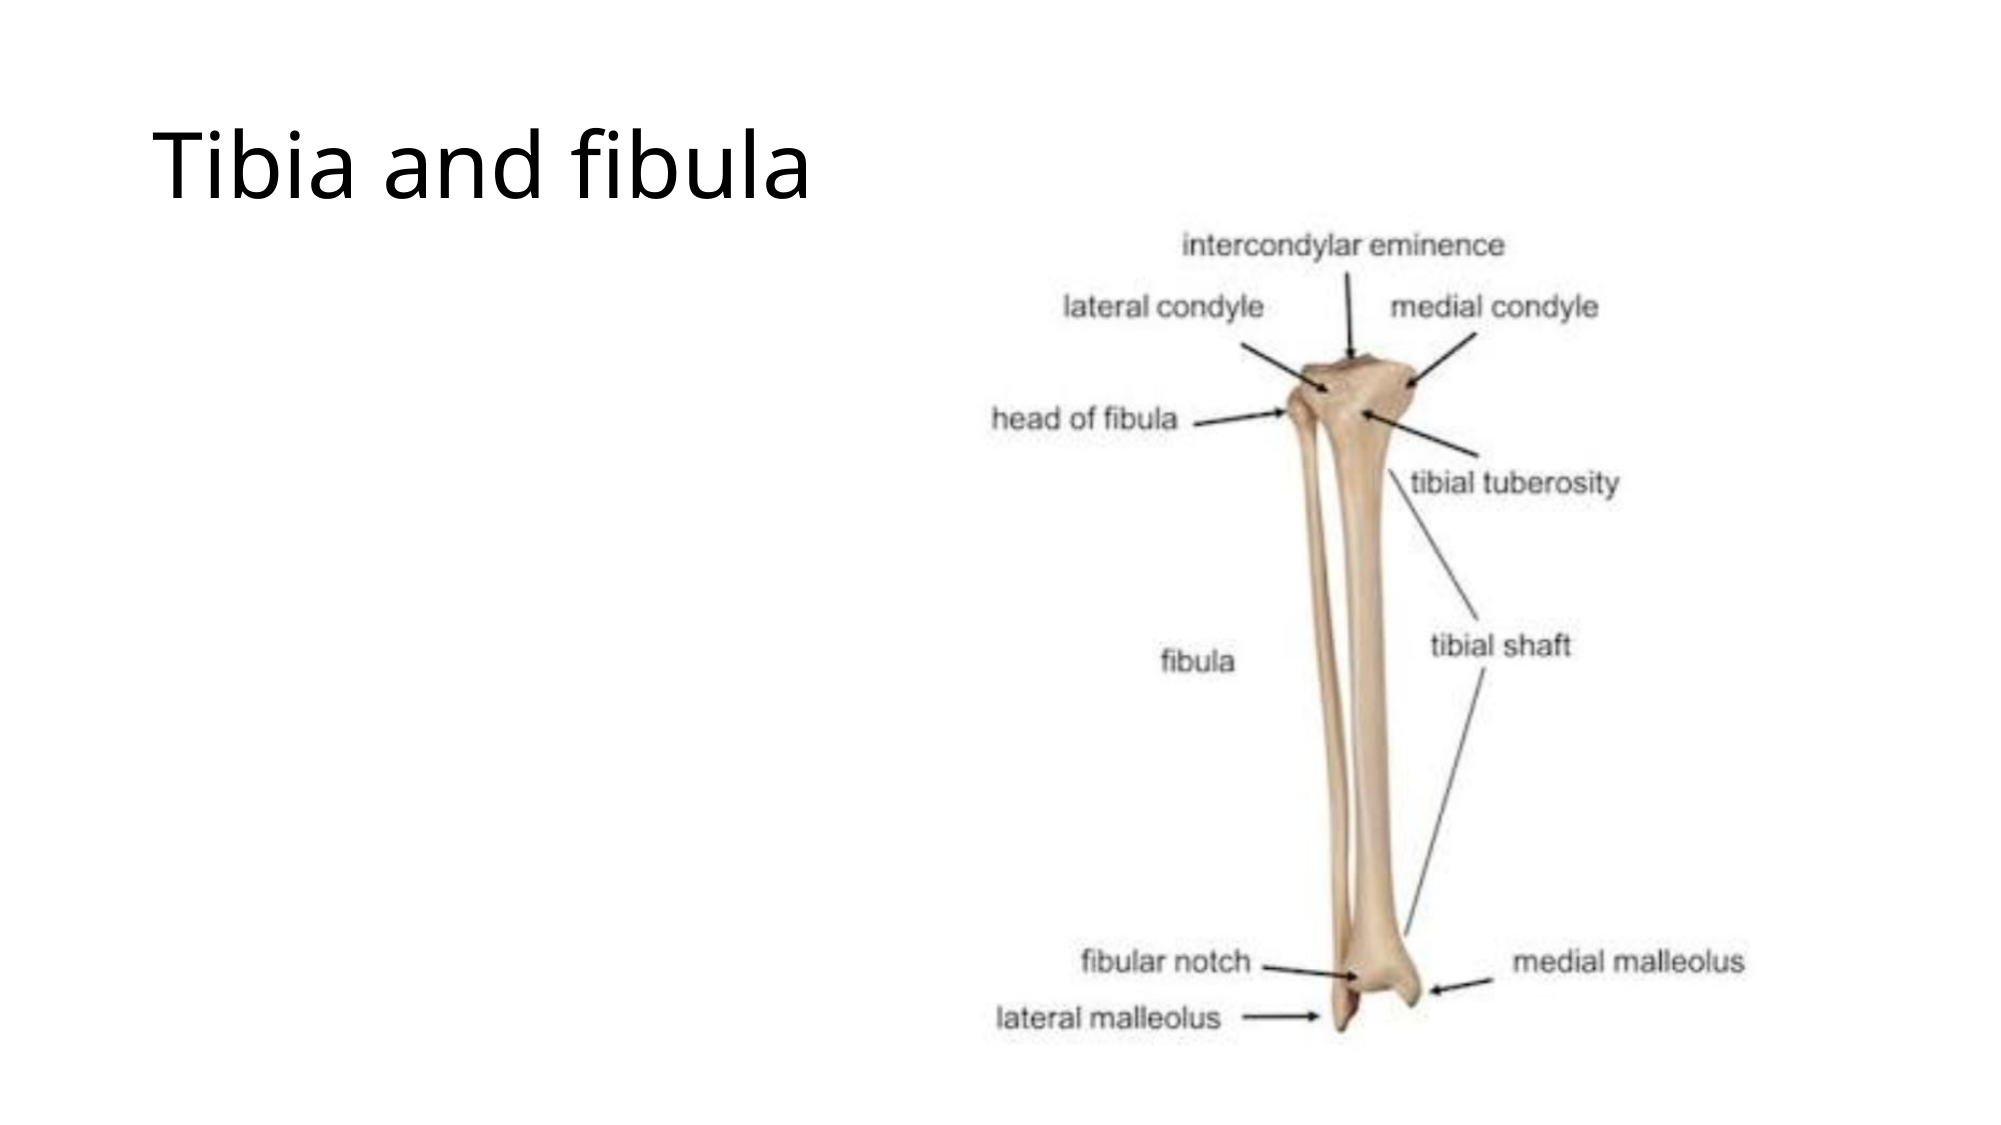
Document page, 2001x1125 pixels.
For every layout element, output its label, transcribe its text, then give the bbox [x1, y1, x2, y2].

title Tibia and fibula [137, 59, 1863, 278]
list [918, 211, 1802, 1053]
